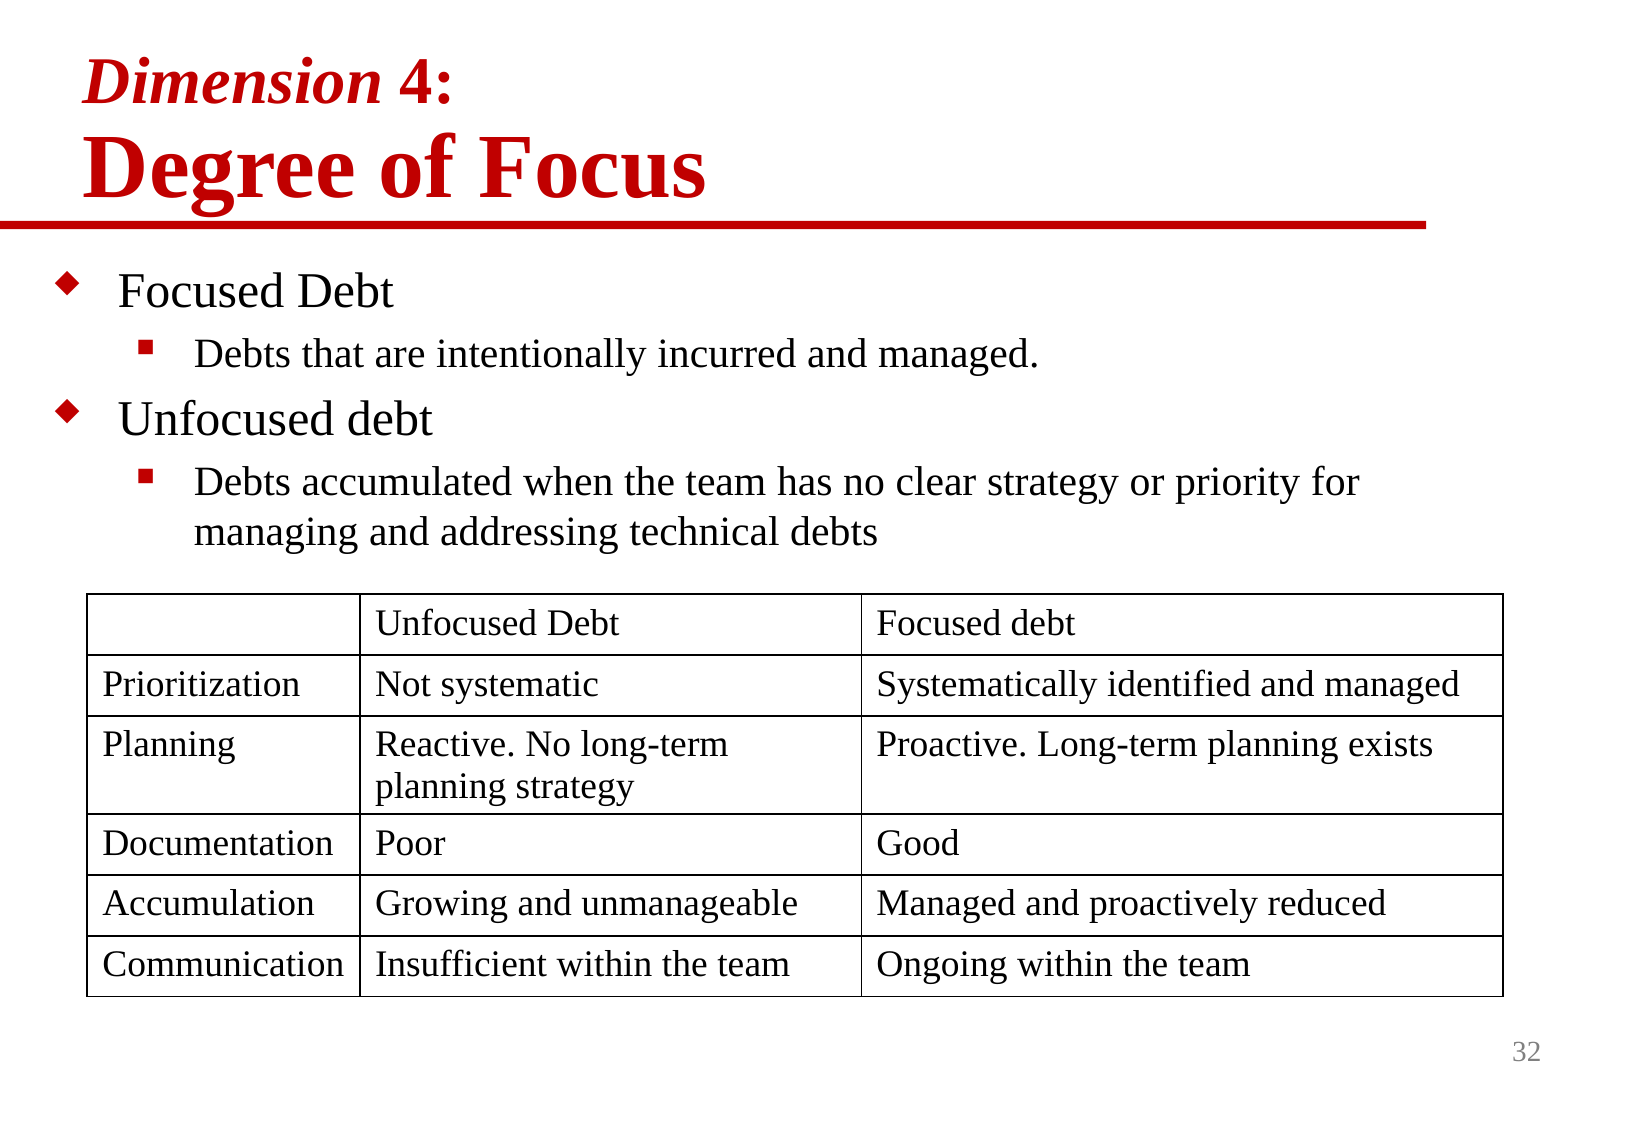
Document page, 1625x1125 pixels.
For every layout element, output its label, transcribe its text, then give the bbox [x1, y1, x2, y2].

table_cell Ongoing within the team [862, 937, 1502, 996]
table_cell Documentation [88, 815, 359, 874]
table_cell Proactive. Long-term planning exists [862, 717, 1502, 813]
table_cell Poor [361, 815, 861, 874]
table_header [88, 595, 359, 654]
table_cell Insufficient within the team [361, 937, 861, 996]
table_cell Growing and unmanageable [361, 876, 861, 935]
slide_number 32 [1218, 1012, 1557, 1088]
title Dimension 4: Degree of Focus [67, 43, 1550, 225]
table_cell Good [862, 815, 1502, 874]
table_header Unfocused Debt [361, 595, 861, 654]
table_cell Prioritization [88, 656, 359, 715]
table_header Focused debt [862, 595, 1502, 654]
table_cell Planning [88, 717, 359, 813]
table_cell Systematically identified and managed [862, 656, 1502, 715]
table_cell Communication [88, 937, 359, 996]
table_cell Not systematic [361, 656, 861, 715]
table_cell Reactive. No long-term planning strategy [361, 717, 861, 813]
table_cell Accumulation [88, 876, 359, 935]
table_cell Managed and proactively reduced [862, 876, 1502, 935]
list Focused Debt Debts that are intentionally incurred and managed. Unfocused debt Debts accumulated when the team has no clear strategy or priority for managing and addressing technical debts [37, 249, 1520, 1063]
